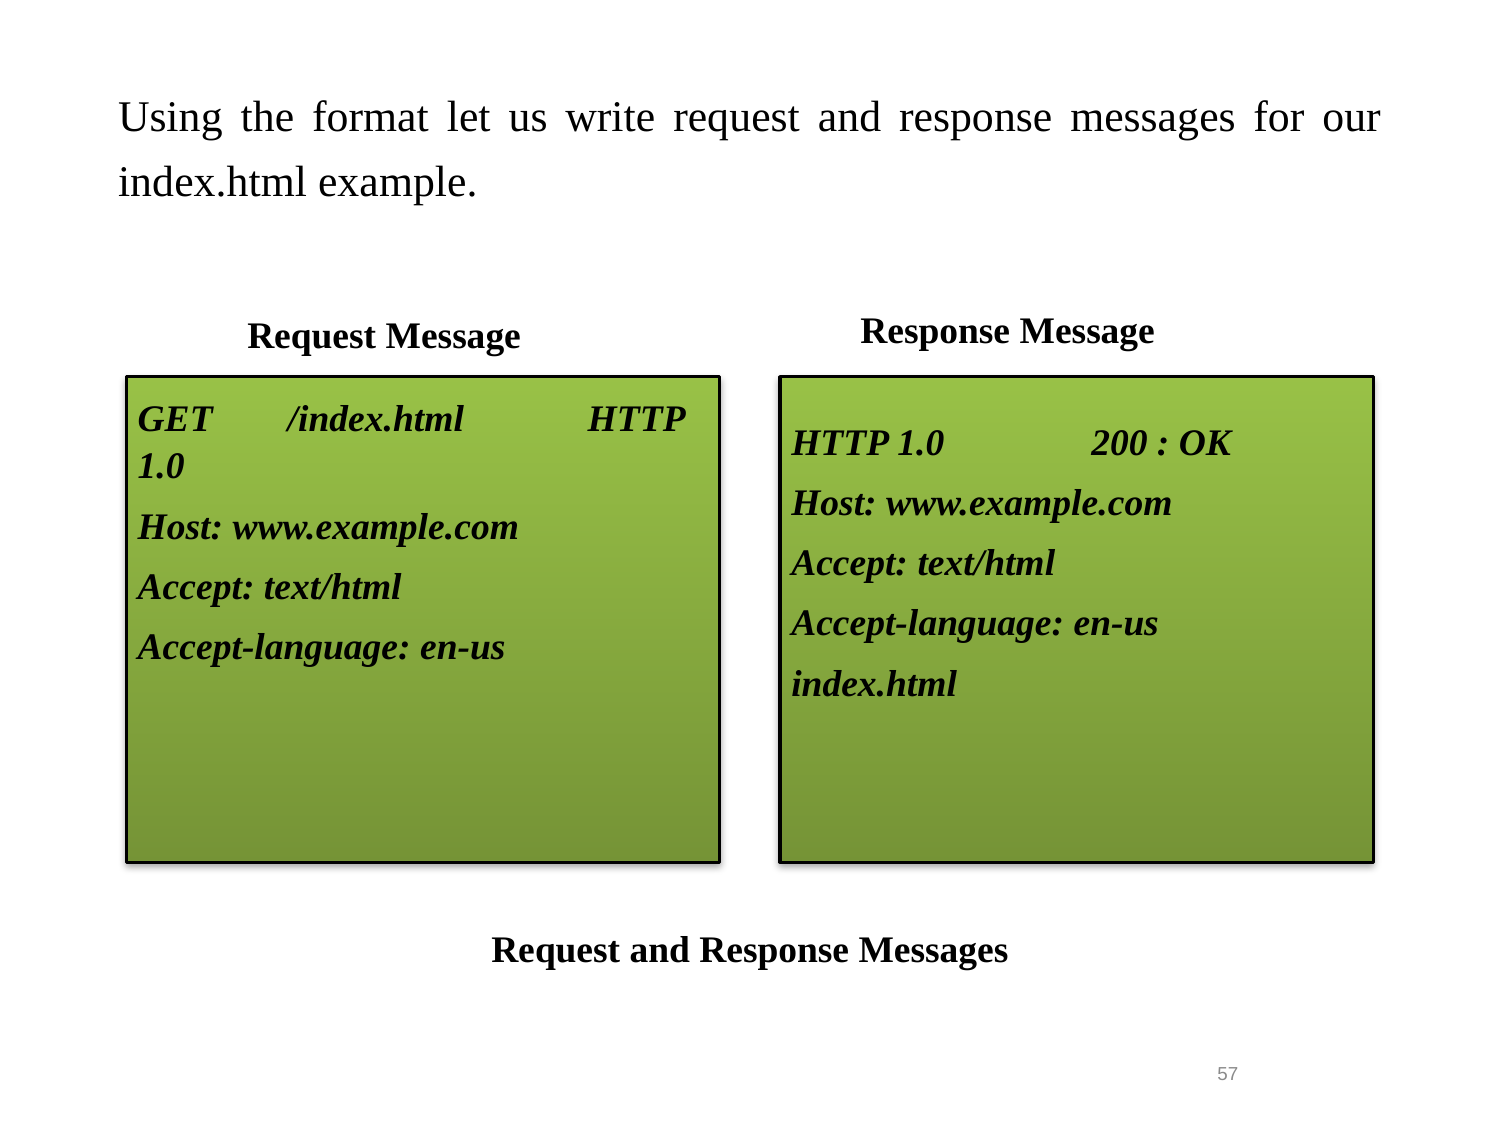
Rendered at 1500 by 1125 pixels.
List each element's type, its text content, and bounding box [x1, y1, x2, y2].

slide_number 57 [1059, 1042, 1397, 1103]
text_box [126, 271, 1374, 863]
text_box Request and Response Messages [270, 917, 1230, 978]
list Using the format let us write request and response messages for our index.html example. [103, 66, 1397, 851]
